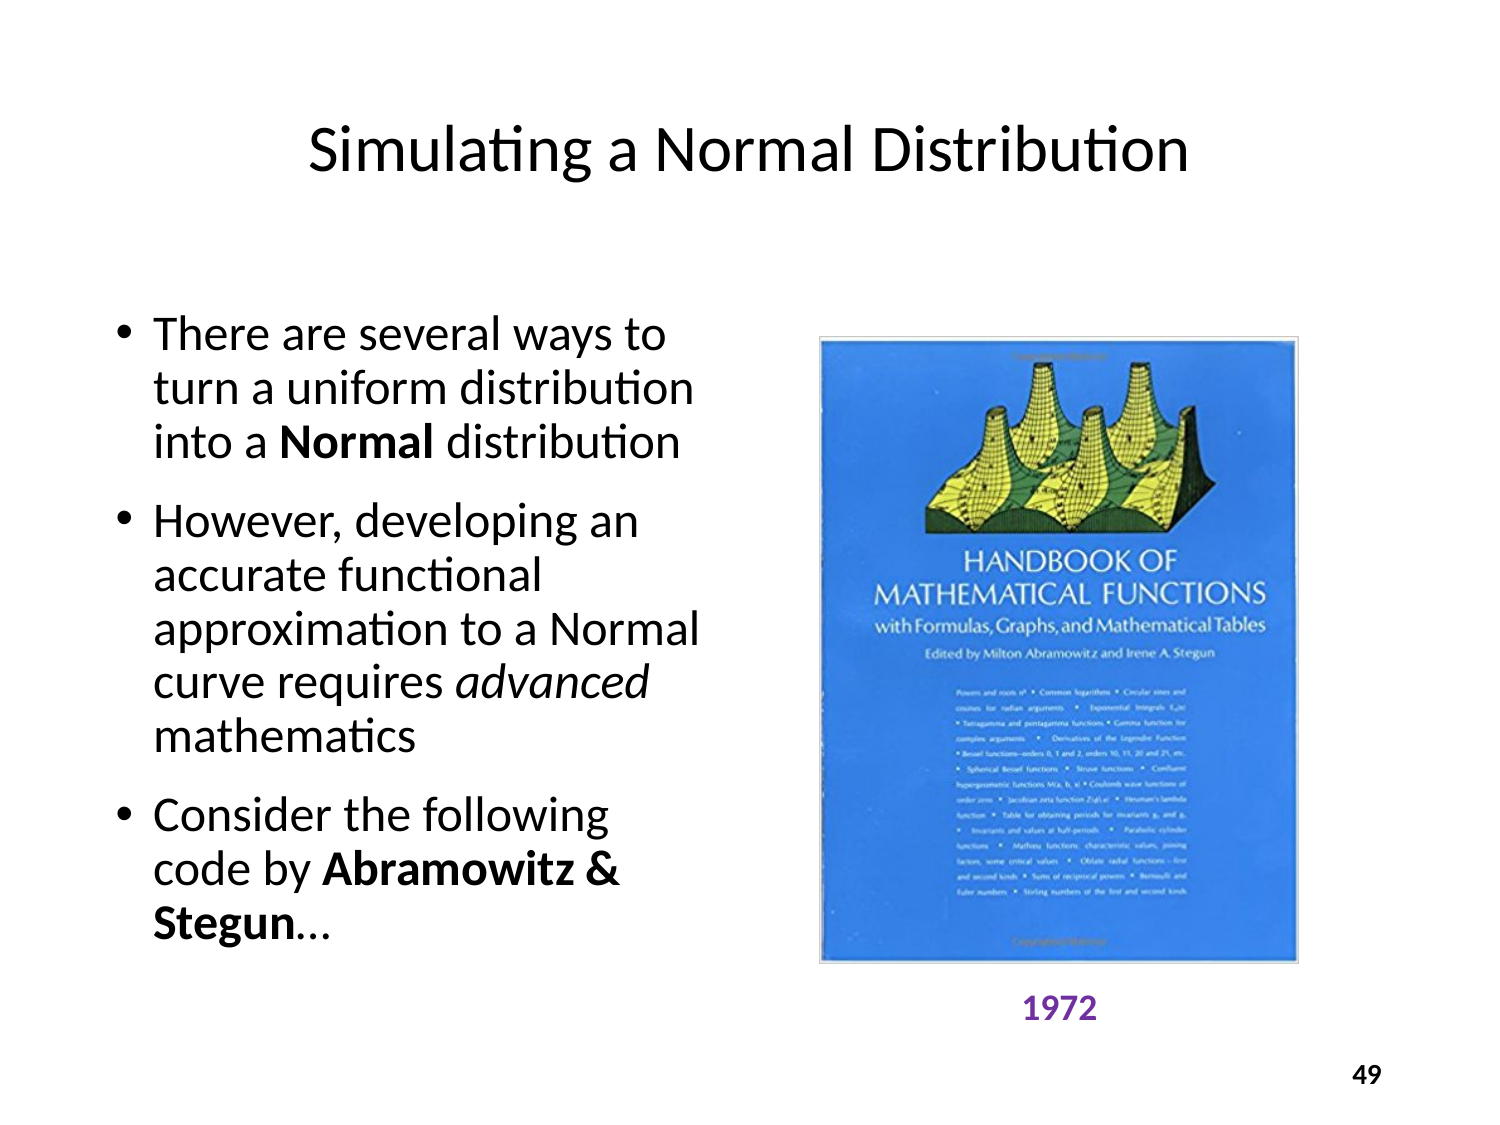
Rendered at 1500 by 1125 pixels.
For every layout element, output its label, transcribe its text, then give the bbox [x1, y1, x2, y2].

text_box 1972 [935, 975, 1184, 1036]
picture [819, 336, 1299, 964]
slide_number 49 [1059, 1042, 1397, 1103]
title Simulating a Normal Distribution [103, 59, 1397, 241]
list There are several ways to turn a uniform distribution into a Normal distribution However, developing an accurate functional approximation to a Normal curve requires advanced mathematics Consider the following code by Abramowitz & Stegun… [100, 299, 728, 1094]
